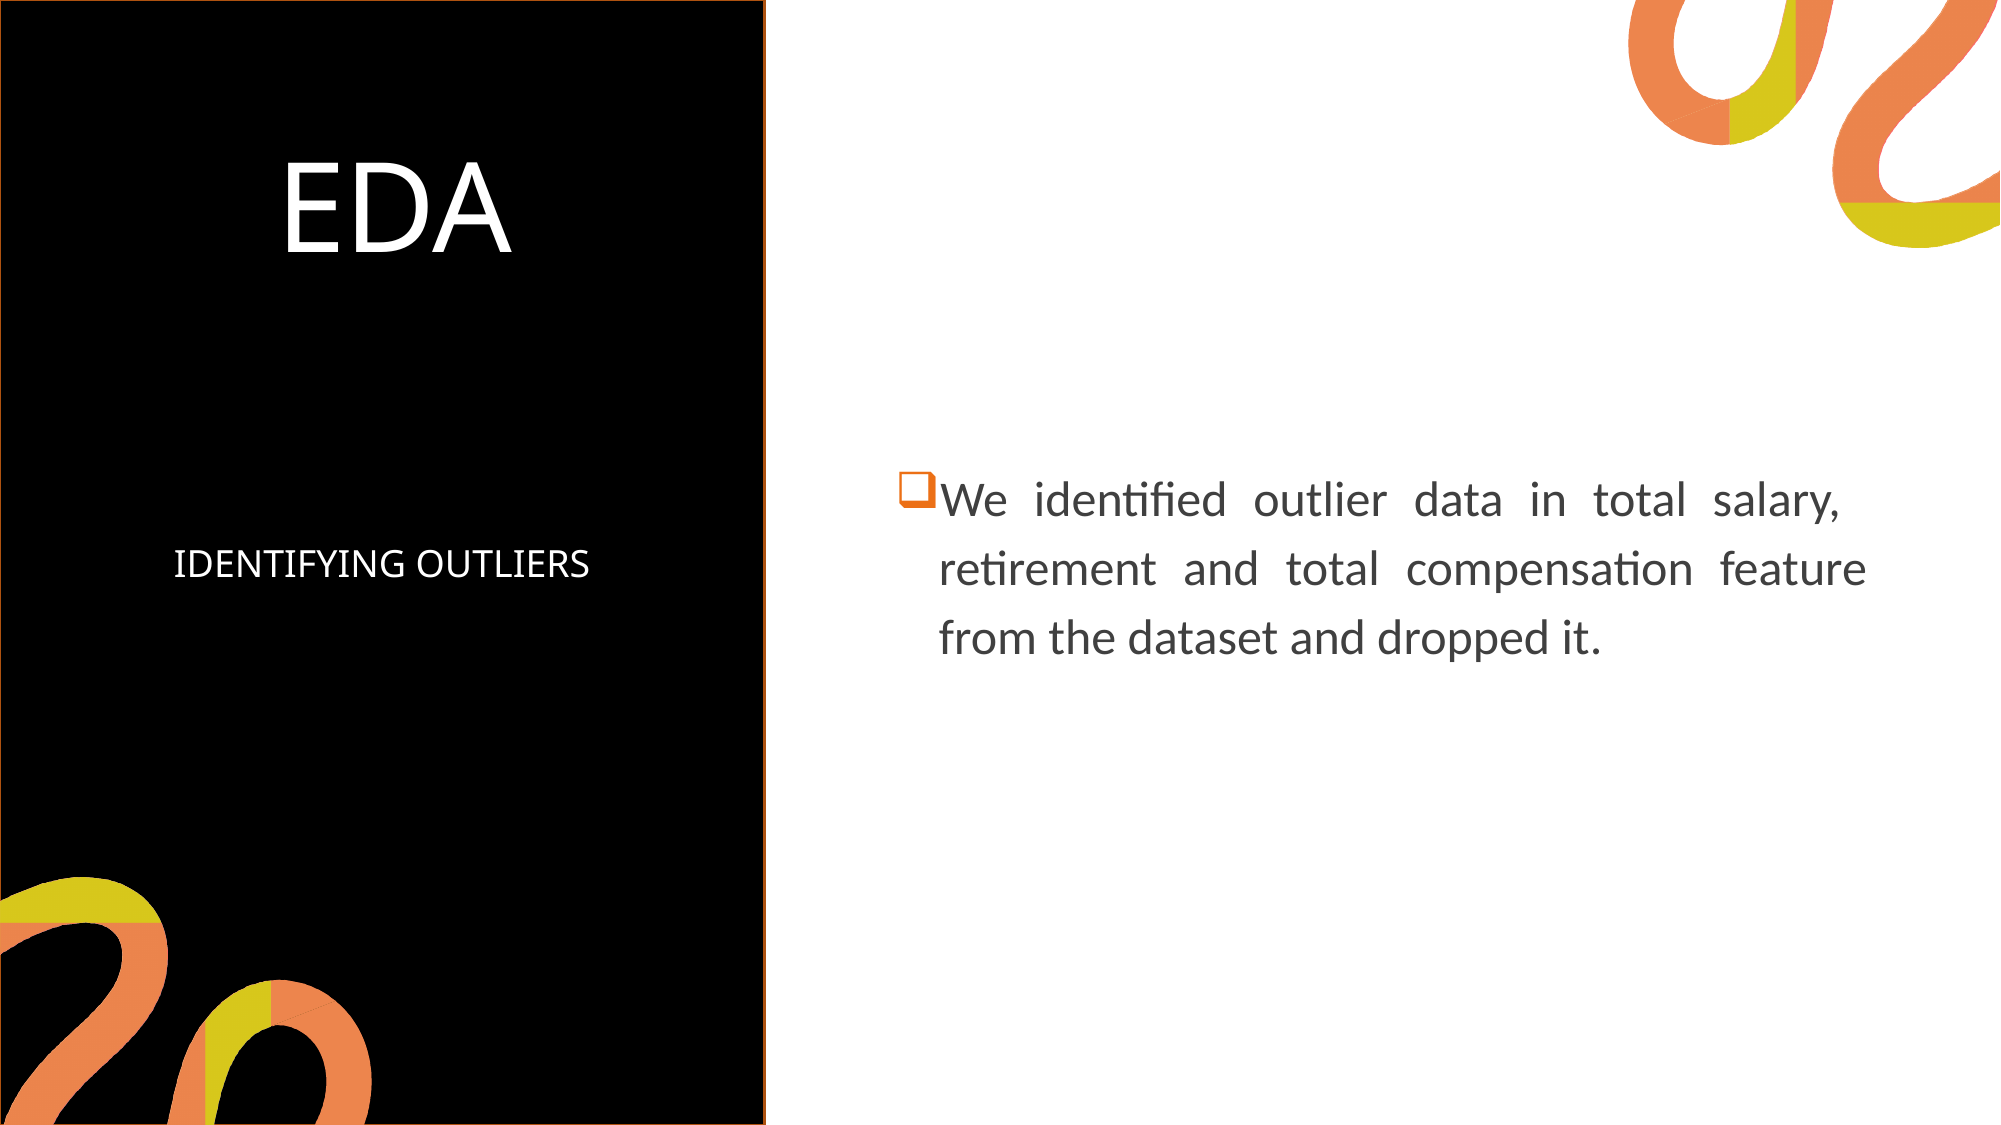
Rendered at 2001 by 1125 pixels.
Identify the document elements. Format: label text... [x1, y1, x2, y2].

list We identified outlier data in total salary, retirement and total compensation feature from the dataset and dropped it. [895, 450, 1868, 1125]
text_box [0, 876, 373, 1125]
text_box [1627, 0, 2000, 249]
title EDA [105, 128, 683, 287]
text_box IDENTIFYING OUTLIERS [0, 0, 766, 1125]
